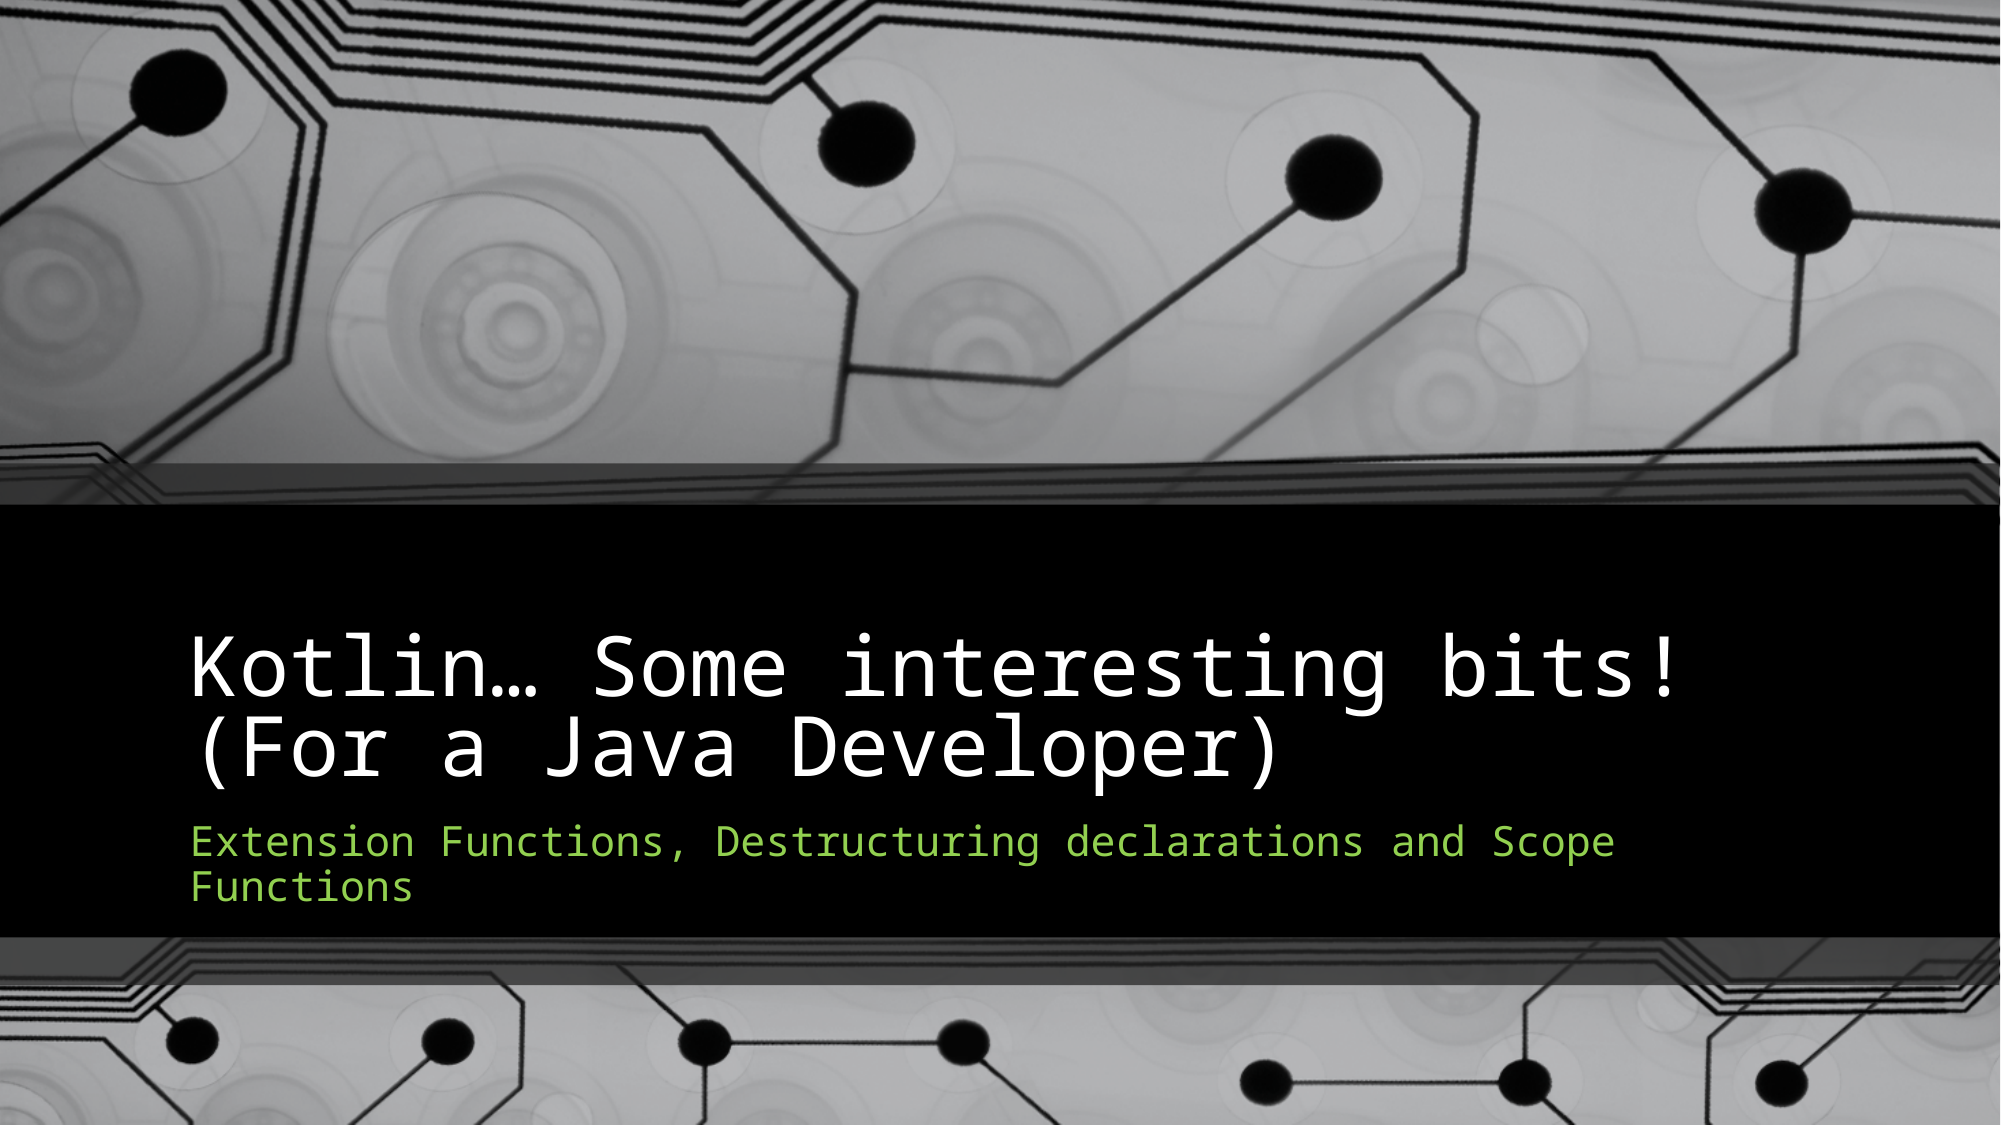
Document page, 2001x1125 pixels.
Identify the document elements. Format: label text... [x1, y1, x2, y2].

subtitle Extension Functions, Destructuring declarations and Scope Functions [174, 812, 1825, 925]
picture [0, 0, 2001, 1125]
title Kotlin… Some interesting bits! (For a Java Developer) [174, 519, 1825, 800]
